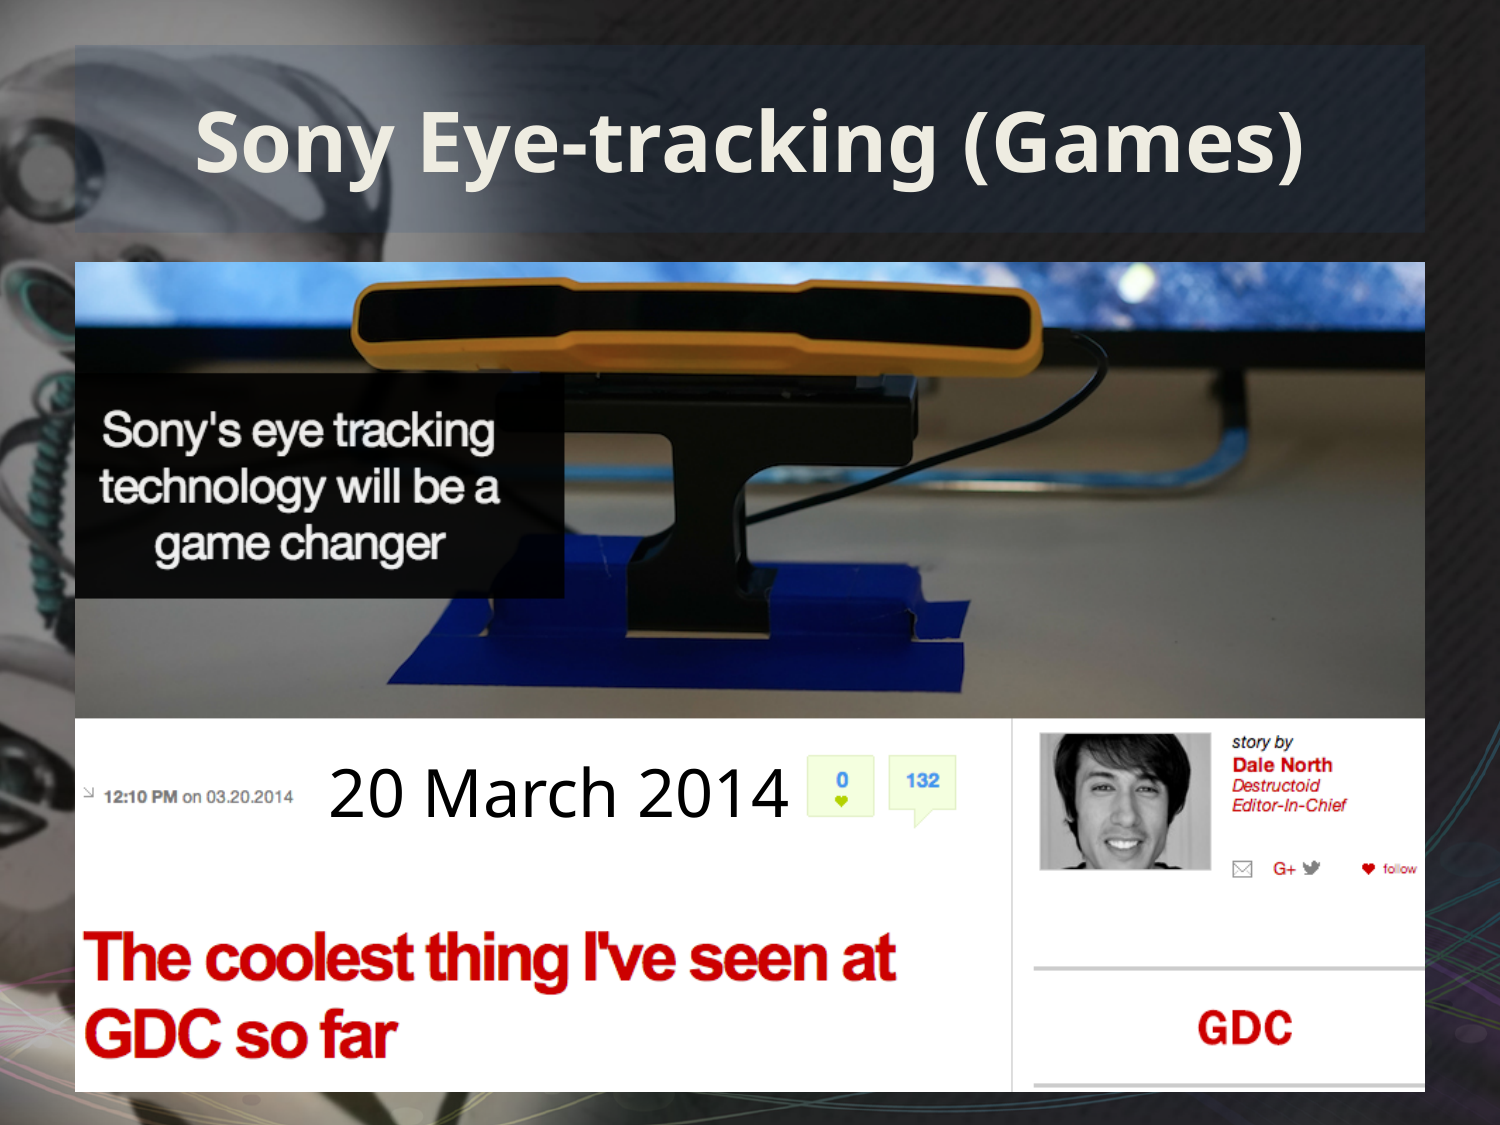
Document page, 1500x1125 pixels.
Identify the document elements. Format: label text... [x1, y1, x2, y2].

title Sony Eye-tracking (Games) [75, 45, 1425, 233]
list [74, 262, 1426, 1093]
picture [0, 0, 1500, 1125]
